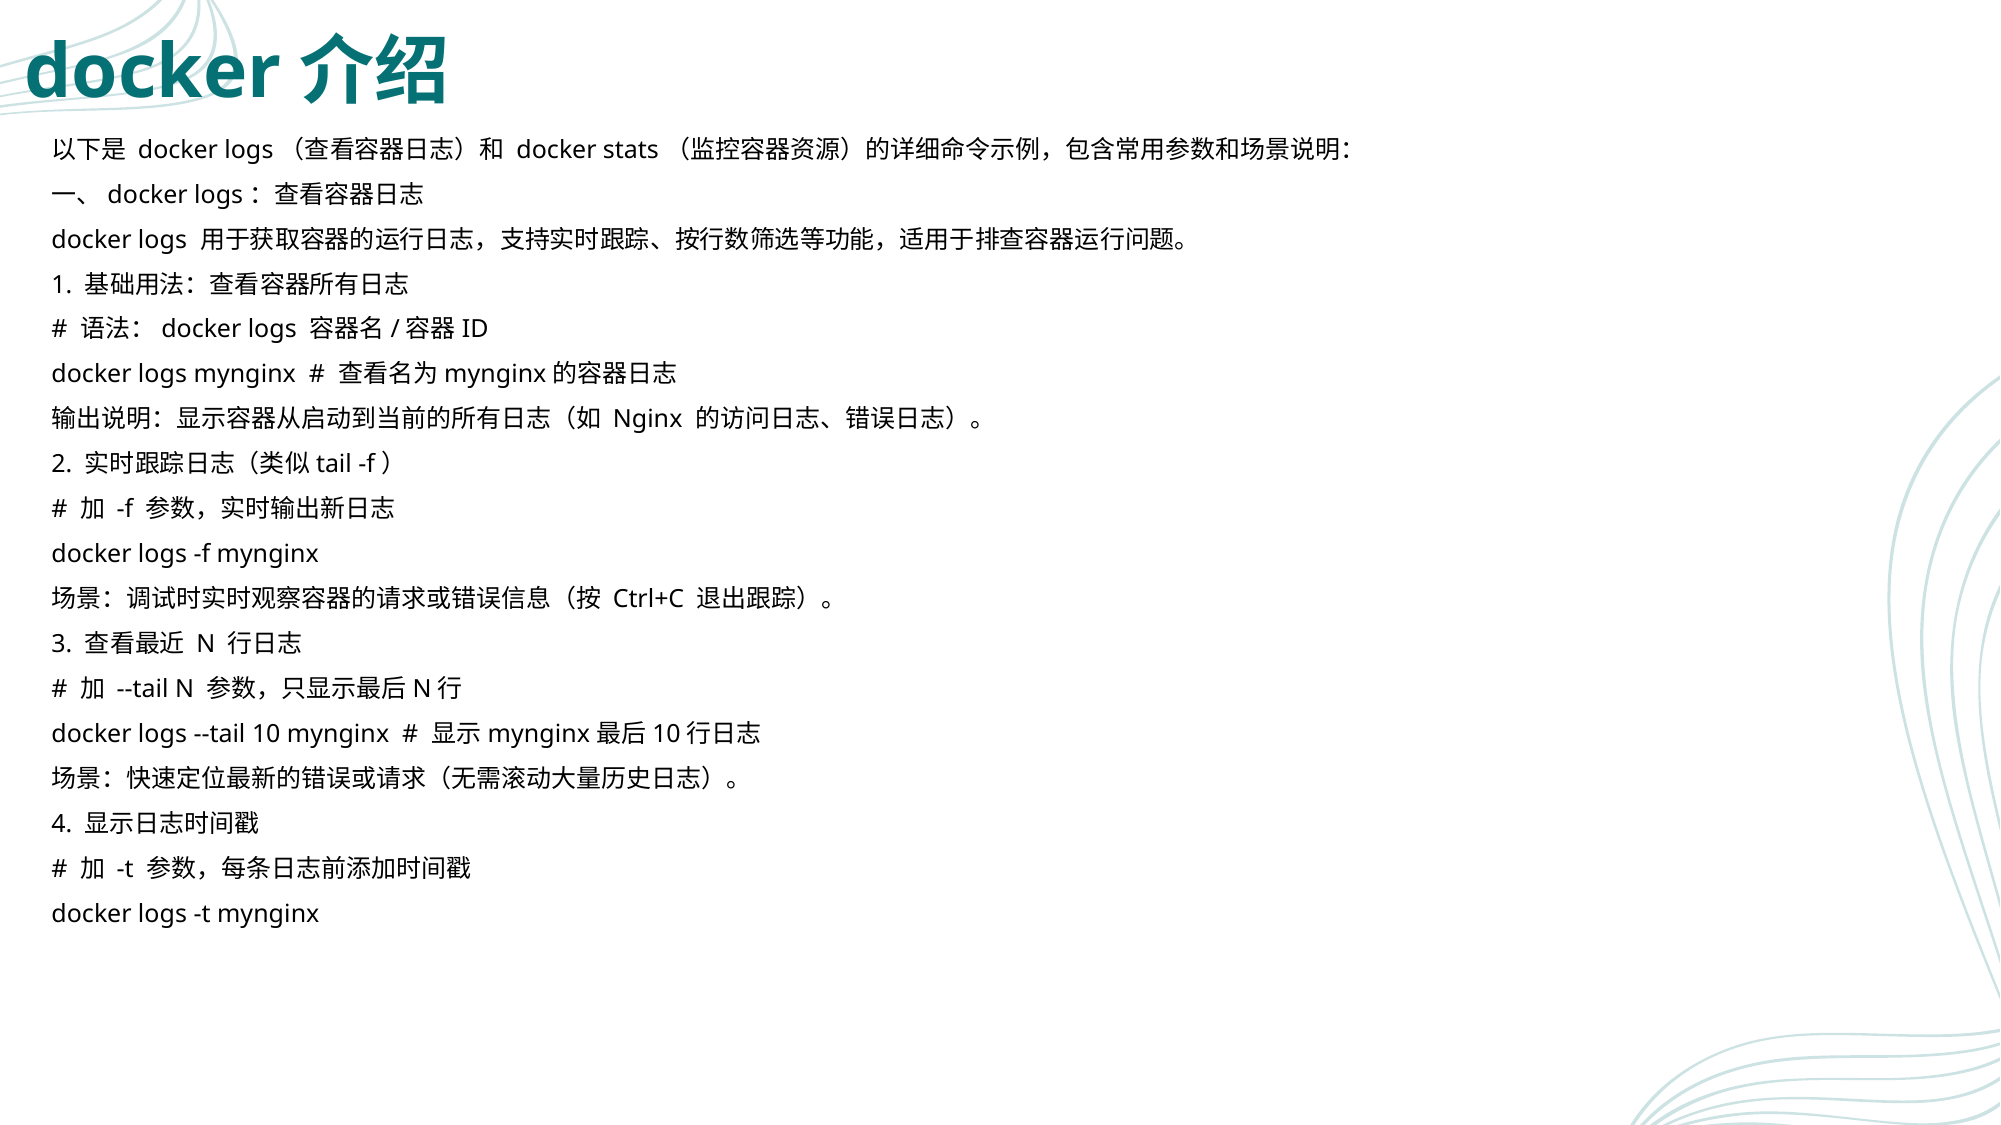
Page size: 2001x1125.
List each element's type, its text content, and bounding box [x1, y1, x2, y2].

text_box 以下是 docker logs（查看容器日志）和 docker stats（监控容器资源）的详细命令示例，包含常用参数和场景说明： 一、docker logs：查看容器日志 docker logs 用于获取容器的运行日志，支持实时跟踪、按行数筛选等功能，适用于排查容器运行问题。 1. 基础用法：查看容器所有日志 # 语法：docker logs 容器名/容器ID docker logs mynginx # 查看名为mynginx的容器日志 输出说明：显示容器从启动到当前的所有日志（如 Nginx 的访问日志、错误日志）。 2. 实时跟踪日志（类似tail -f） # 加 -f 参数，实时输出新日志 docker logs -f mynginx 场景：调试时实时观察容器的请求或错误信息（按 Ctrl+C 退出跟踪）。 3. 查看最近 N 行日志 # 加 --tail N 参数，只显示最后N行 docker logs --tail 10 mynginx # 显示mynginx最后10行日志 场景：快速定位最新的错误或请求（无需滚动大量历史日志）。 4. 显示日志时间戳 # 加 -t 参数，每条日志前添加时间戳 docker logs -t mynginx [36, 125, 1862, 1125]
title docker介绍 [24, 21, 1796, 113]
